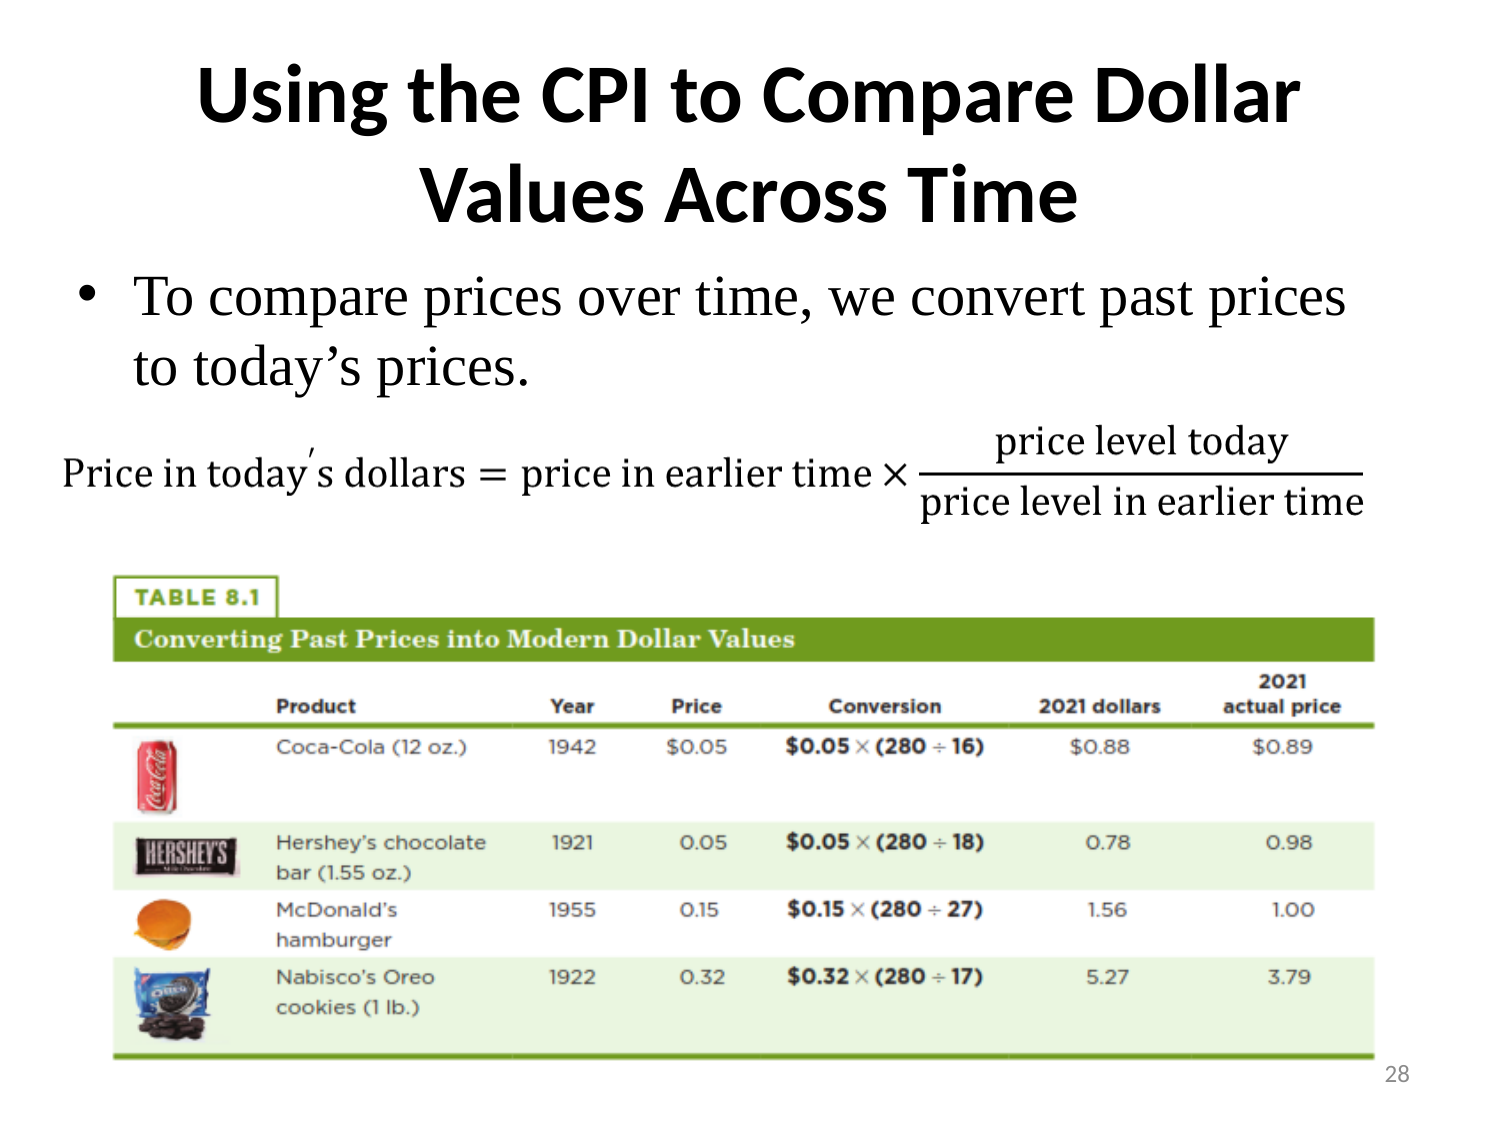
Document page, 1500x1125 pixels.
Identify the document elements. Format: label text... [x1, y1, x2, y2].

list To compare prices over time, we convert past prices to today’s prices. [62, 249, 1413, 447]
text_box [31, 412, 1394, 532]
picture [99, 562, 1393, 1081]
slide_number 28 [1074, 1042, 1425, 1103]
title Using the CPI to Compare Dollar Values Across Time [75, 45, 1425, 233]
